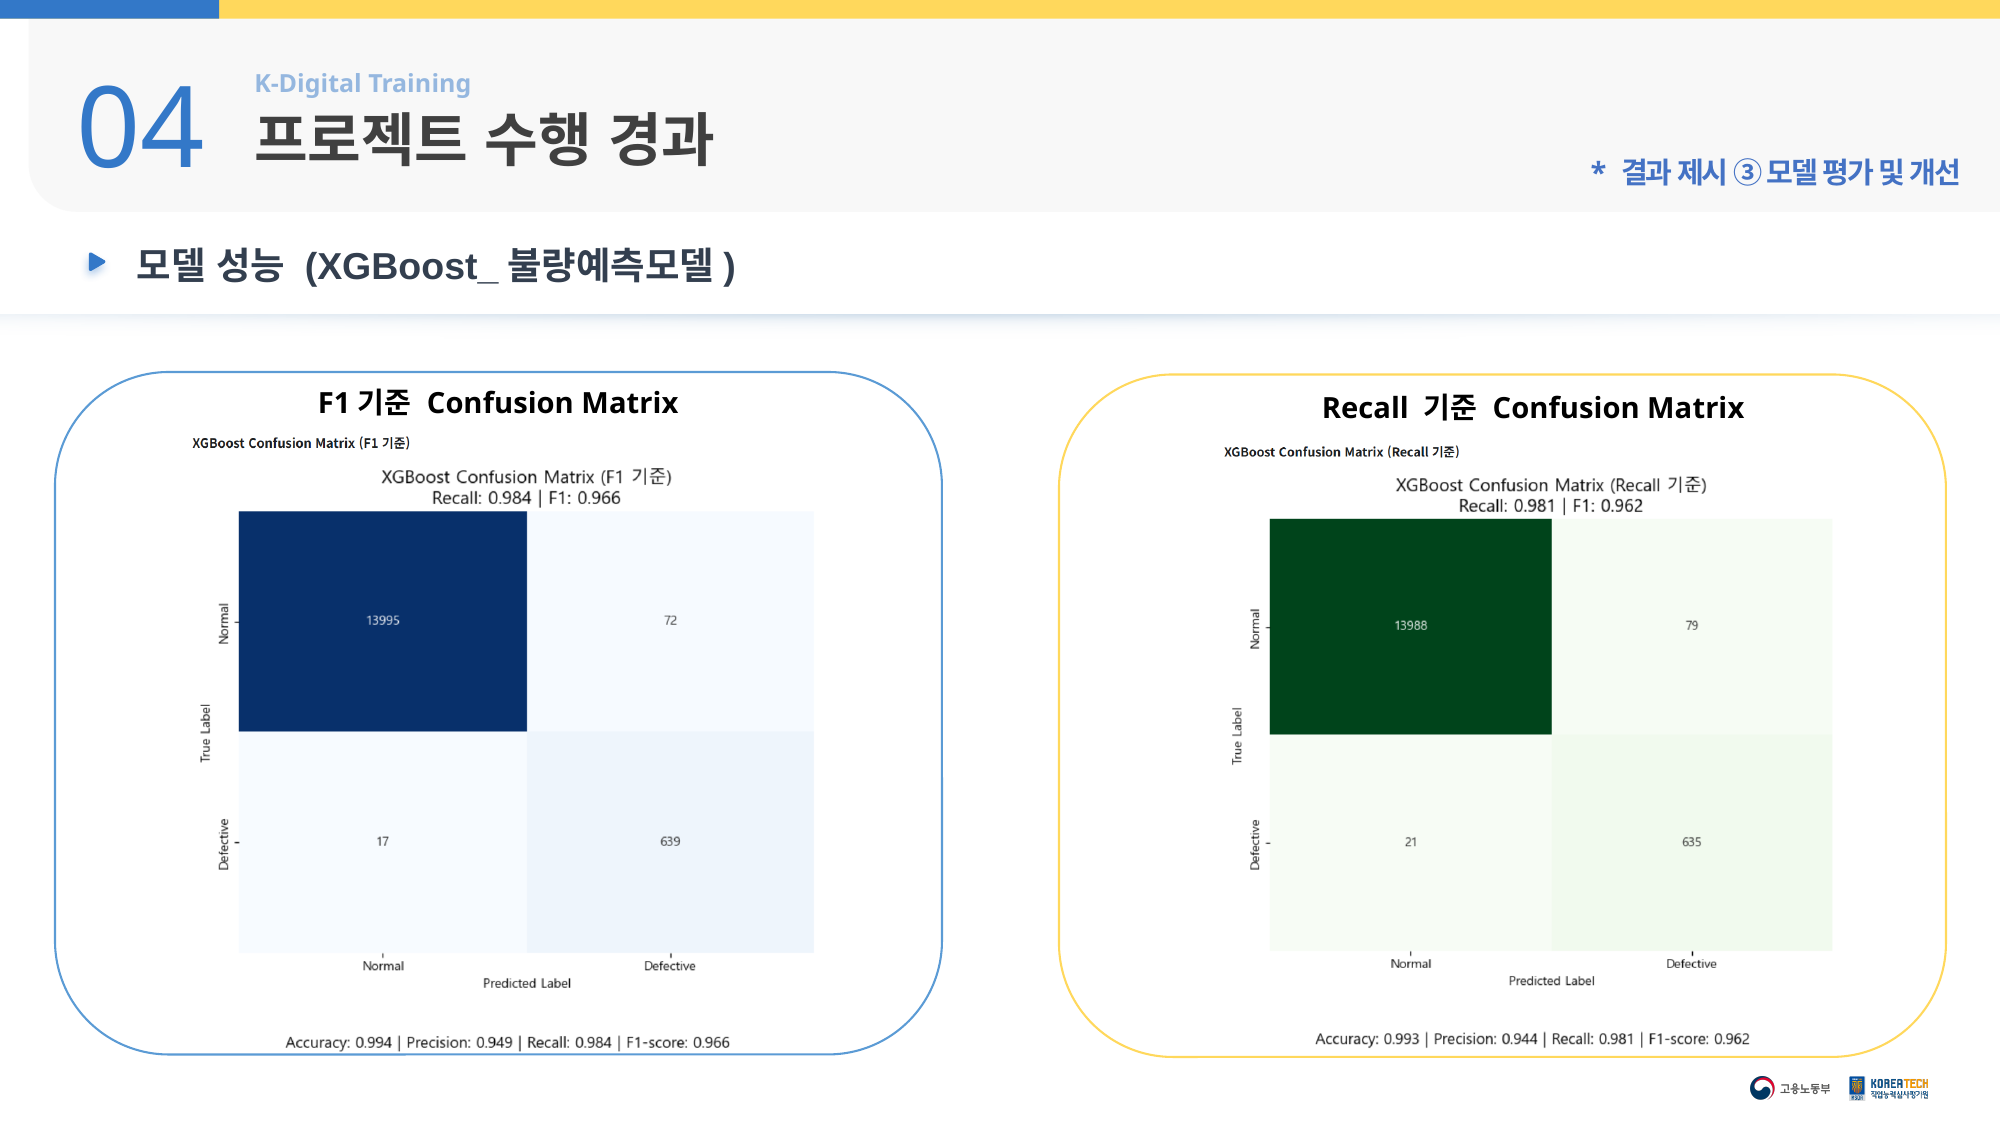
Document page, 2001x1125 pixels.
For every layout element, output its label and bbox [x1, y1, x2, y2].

picture [0, 0, 2000, 1125]
text_box [1750, 1076, 1928, 1102]
text_box [88, 234, 1816, 296]
text_box [61, 54, 1038, 191]
